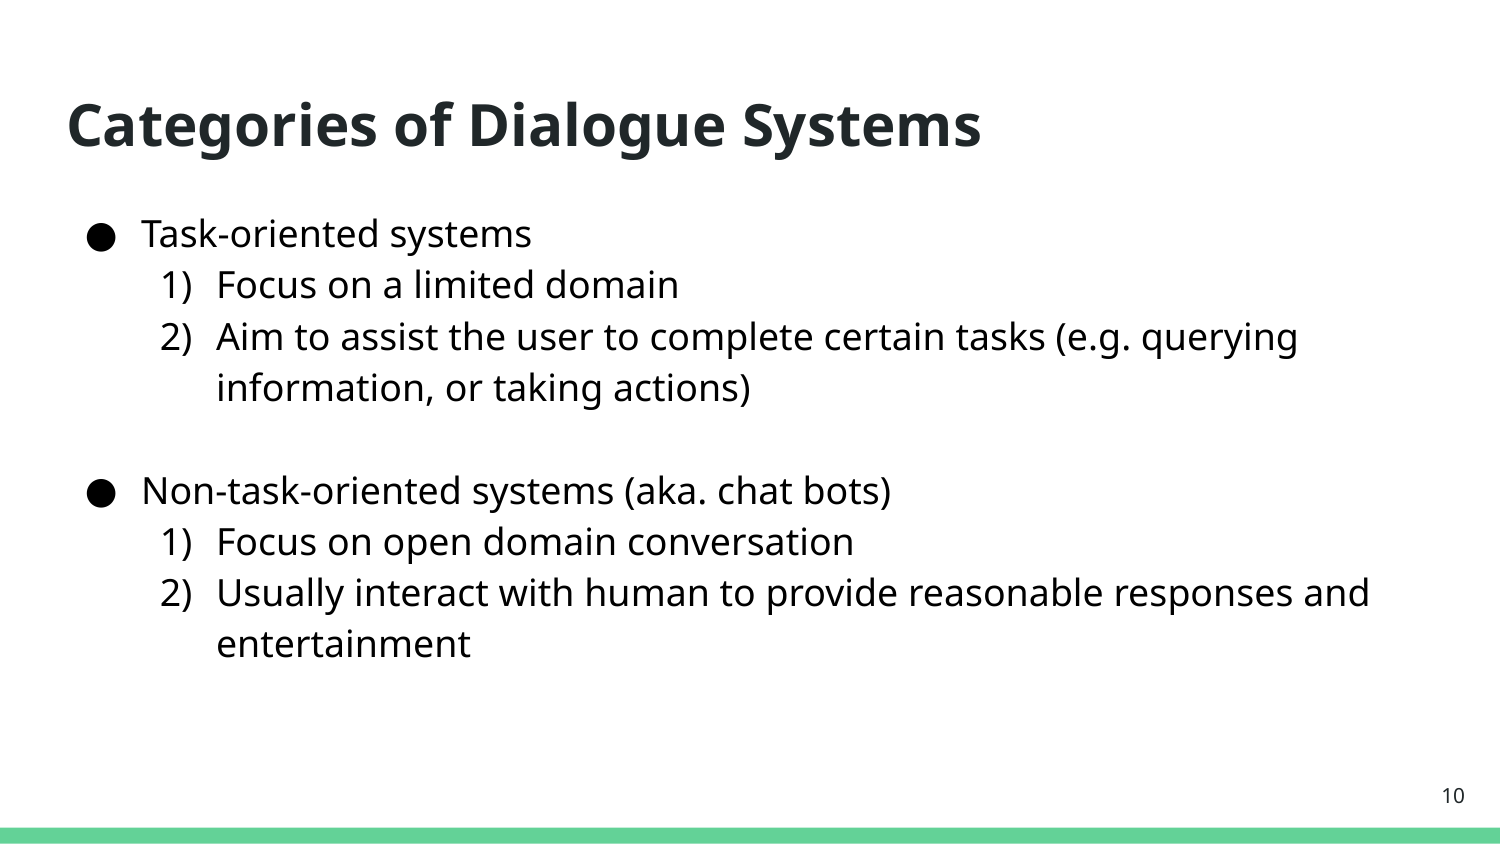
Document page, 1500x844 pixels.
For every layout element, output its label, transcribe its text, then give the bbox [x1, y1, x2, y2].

list Task-oriented systems Focus on a limited domain Aim to assist the user to complete certain tasks (e.g. querying information, or taking actions) Non-task-oriented systems (aka. chat bots) Focus on open domain conversation Usually interact with human to provide reasonable responses and entertainment [51, 189, 1449, 750]
title Categories of Dialogue Systems [51, 72, 1449, 167]
slide_number ‹#› [1389, 764, 1480, 830]
